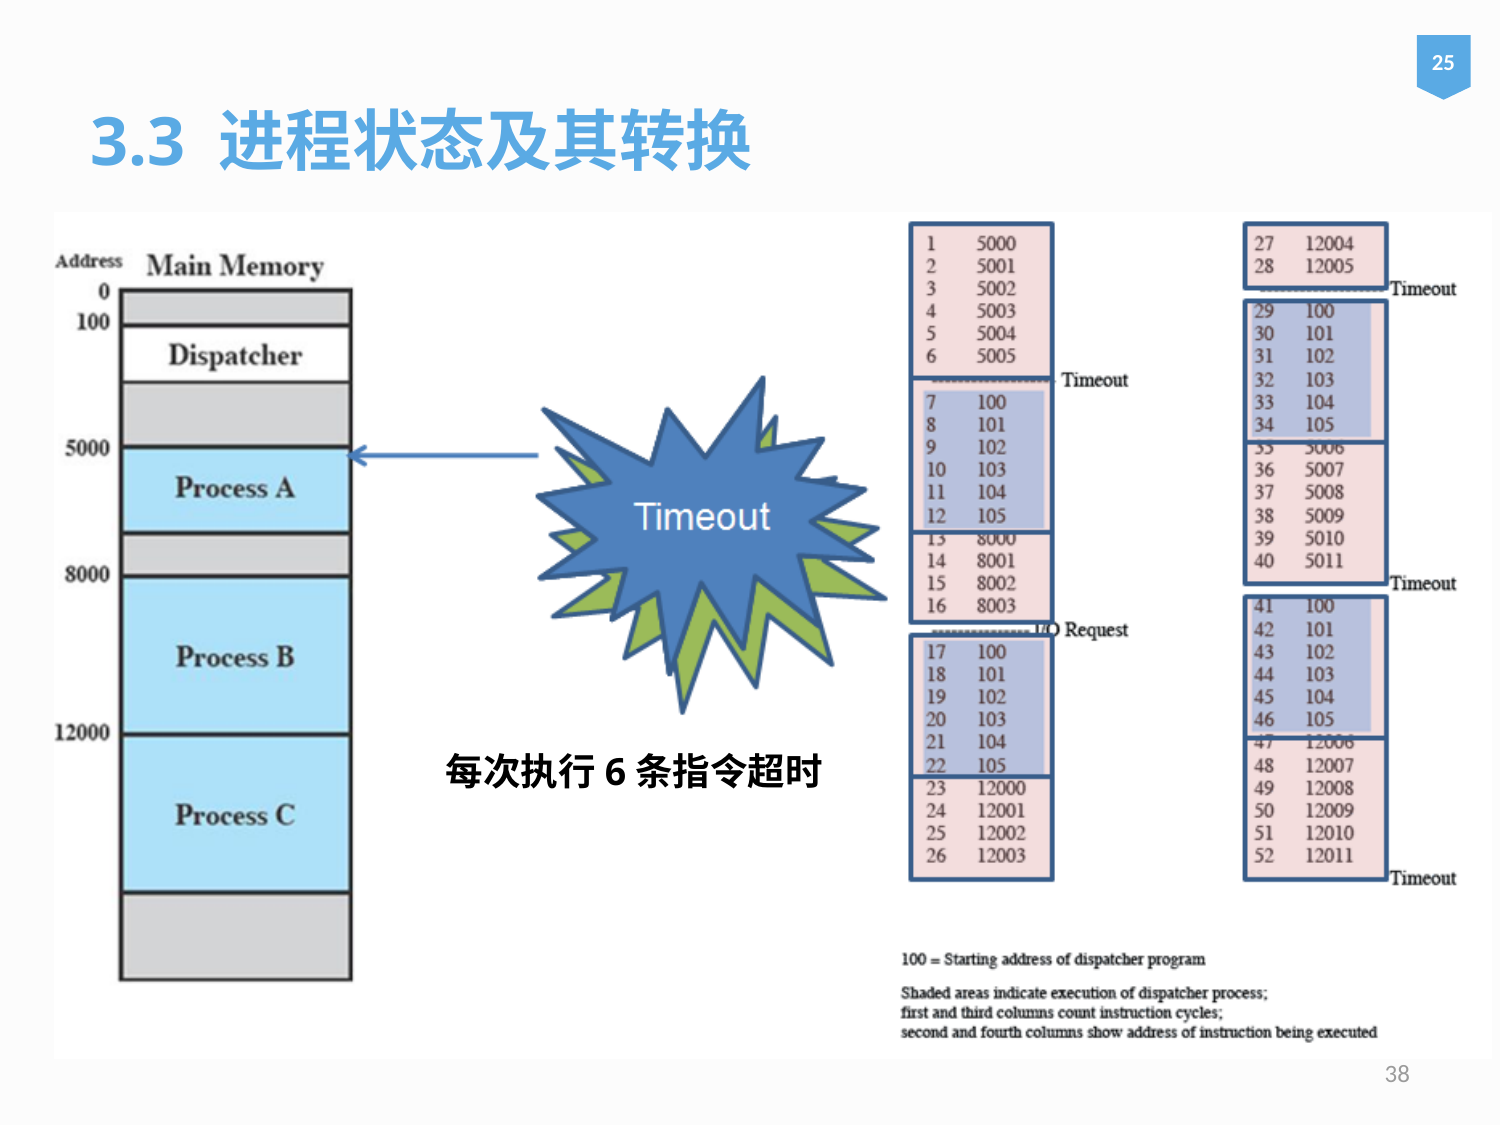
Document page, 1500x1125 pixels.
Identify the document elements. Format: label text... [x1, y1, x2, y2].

picture [54, 212, 1493, 1059]
text_box 25 [1414, 33, 1473, 102]
text_box 3.3 进程状态及其转换 [74, 45, 1425, 210]
slide_number 38 [1074, 1068, 1425, 1103]
